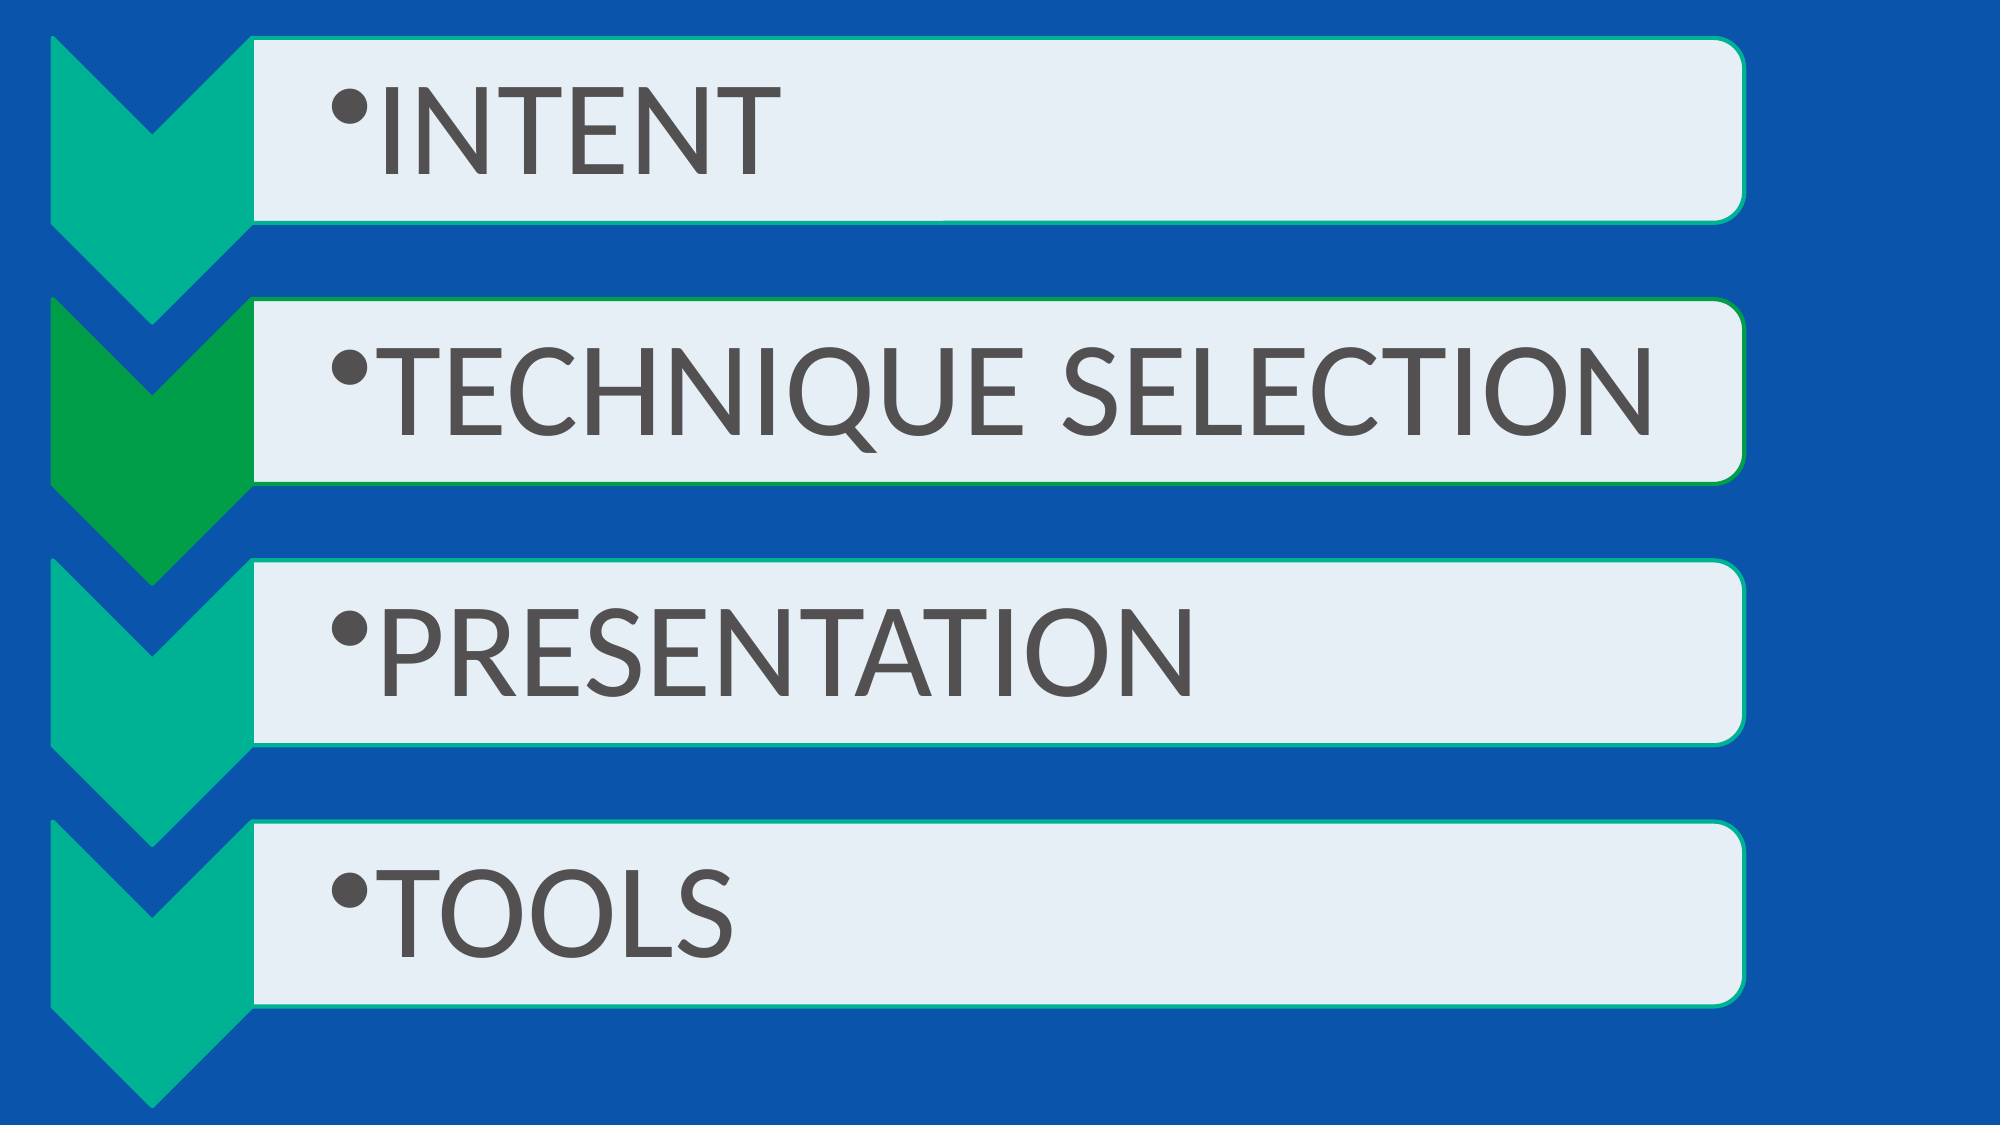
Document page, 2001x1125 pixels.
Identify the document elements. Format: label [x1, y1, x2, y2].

text_box [52, 36, 1745, 1107]
